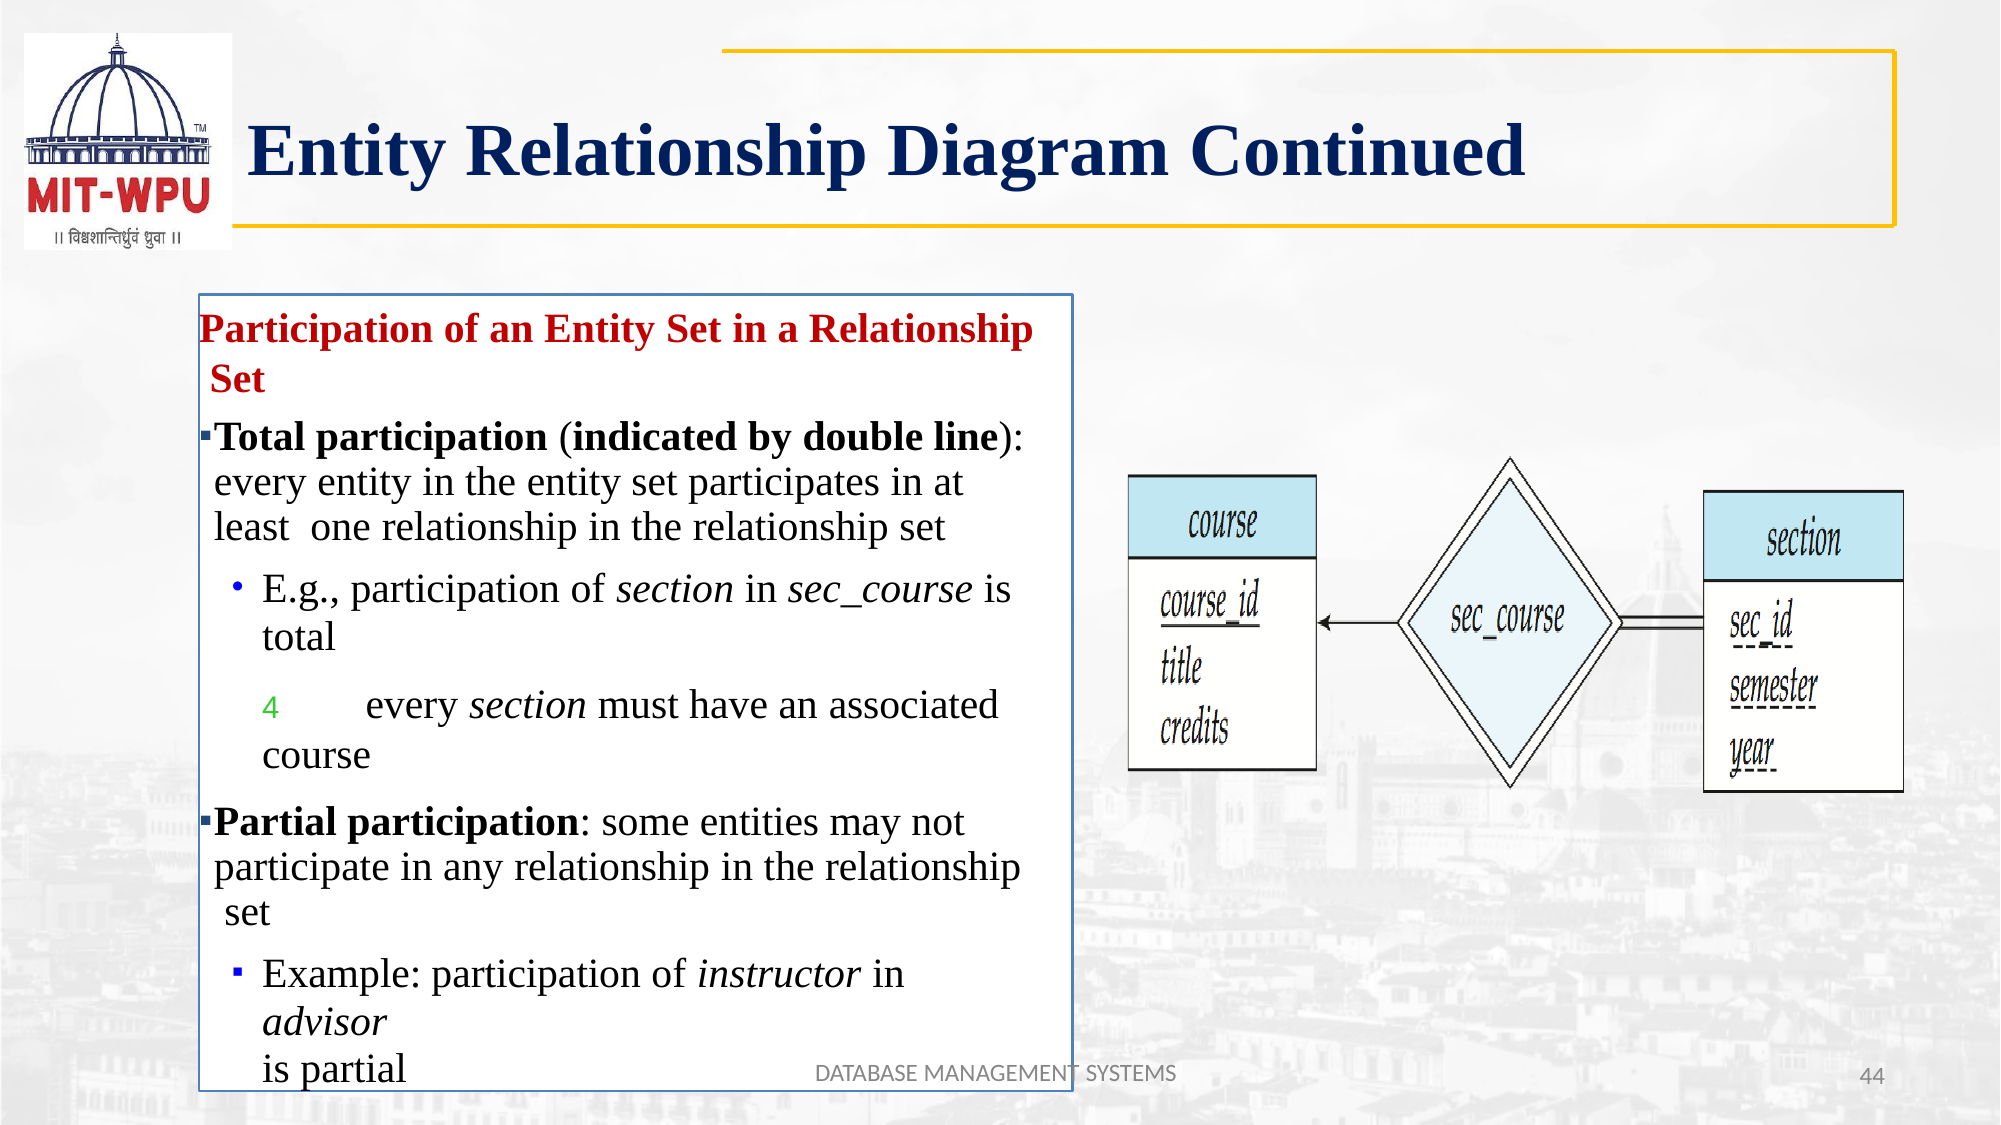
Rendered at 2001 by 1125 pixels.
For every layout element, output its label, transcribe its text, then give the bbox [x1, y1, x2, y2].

text_box Participation of an Entity Set in a Relationship Set Total participation (indicated by double line): every entity in the entity set participates in at least one relationship in the relationship set E.g., participation of section in sec_course is total 4 every section must have an associated course Partial participation: some entities may not participate in any relationship in the relationship set Example: participation of instructor in advisor is partial [199, 294, 1073, 1091]
slide_number 44 [1853, 1060, 1892, 1125]
text_box [24, 33, 233, 250]
title Entity Relationship Diagram Continued [245, 98, 1531, 289]
text_box [1127, 454, 1905, 794]
picture [0, 0, 2000, 1125]
footer DATABASE MANAGEMENT SYSTEMS [813, 1060, 1187, 1125]
